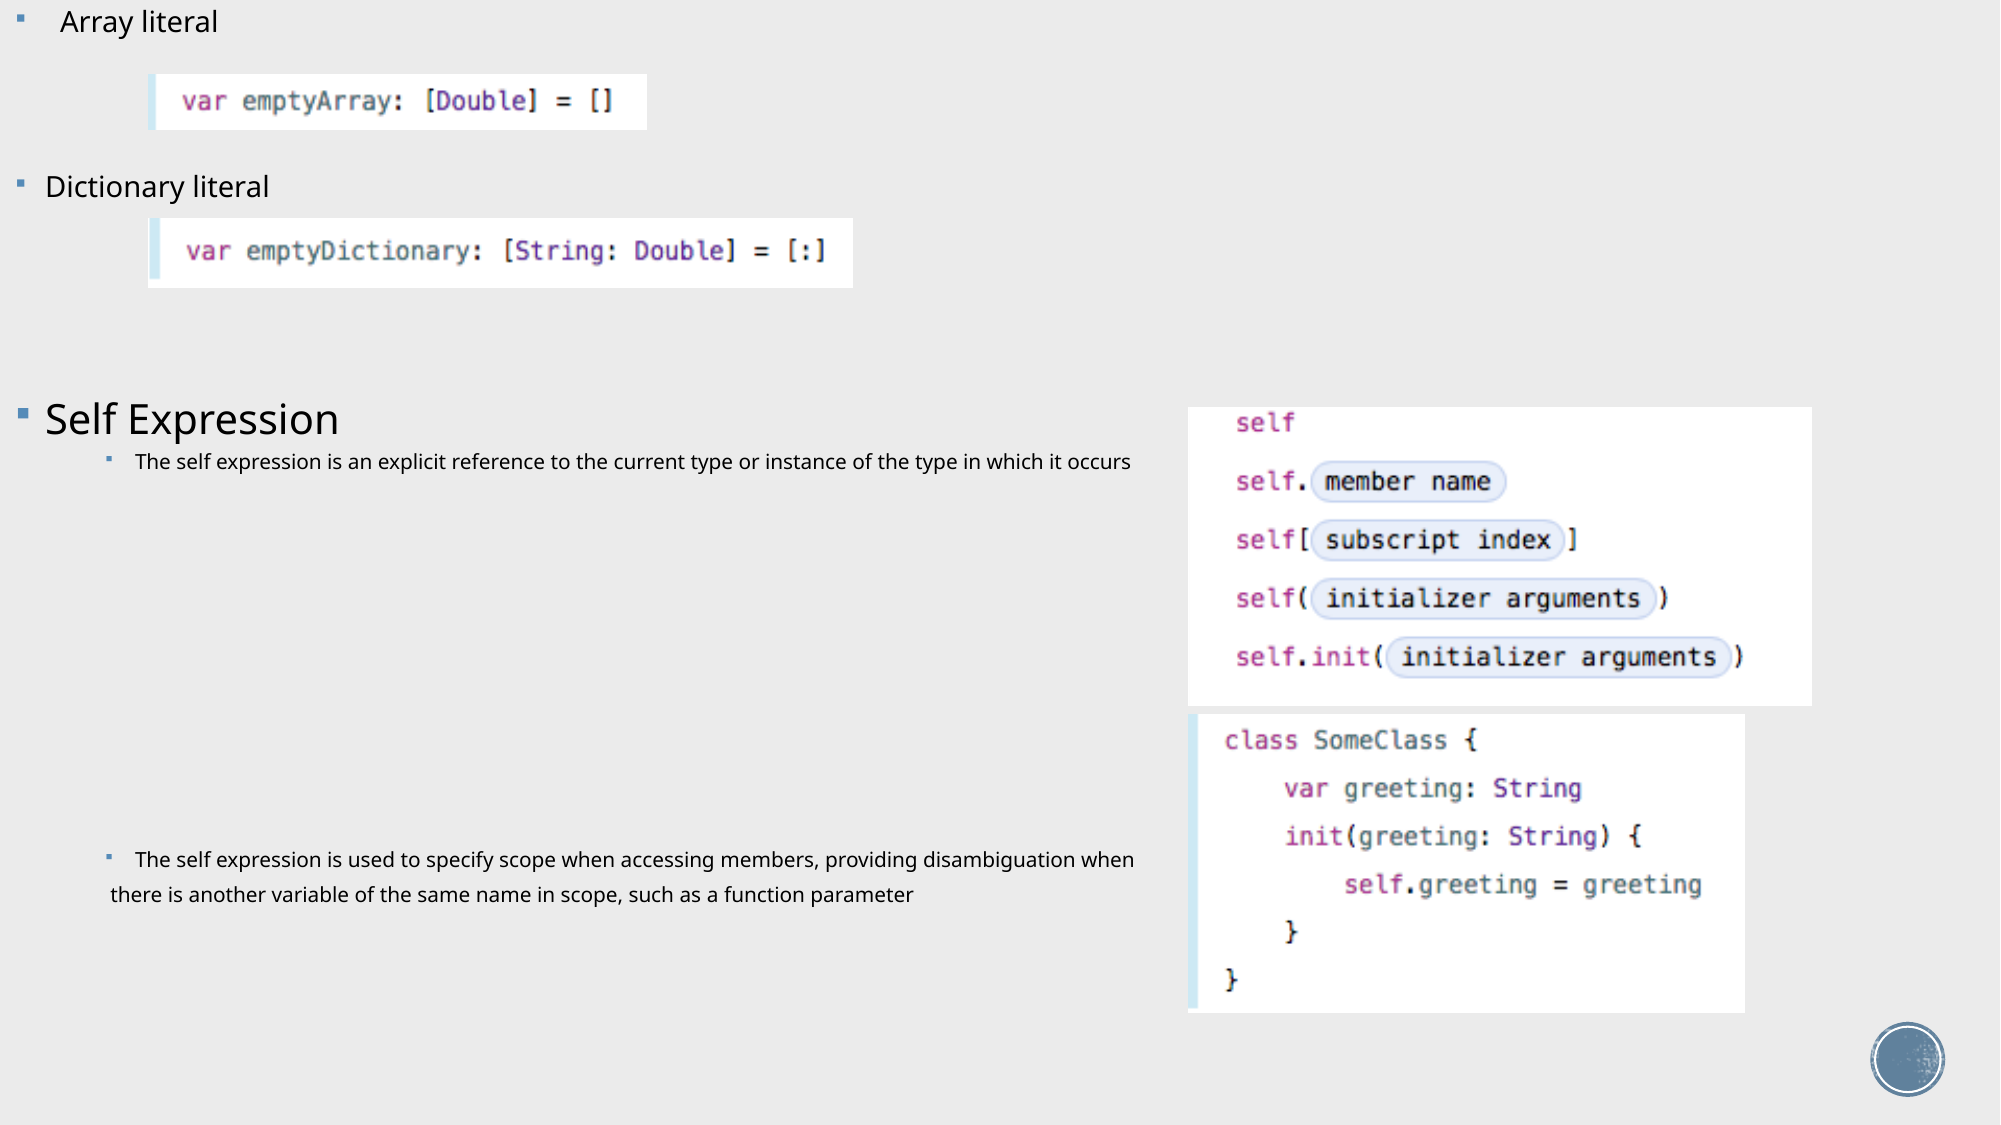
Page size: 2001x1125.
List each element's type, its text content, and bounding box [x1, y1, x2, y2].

picture [148, 74, 647, 130]
list Array literal Dictionary literal Self Expression The self expression is an explicit reference to the current type or instance of the type in which it occurs The self expression is used to specify scope when accessing members, providing disambiguation when there is another variable of the same name in scope, such as a function parameter [0, 0, 1826, 1013]
picture [1188, 407, 1812, 706]
picture [148, 218, 853, 288]
picture [1188, 714, 1745, 1013]
